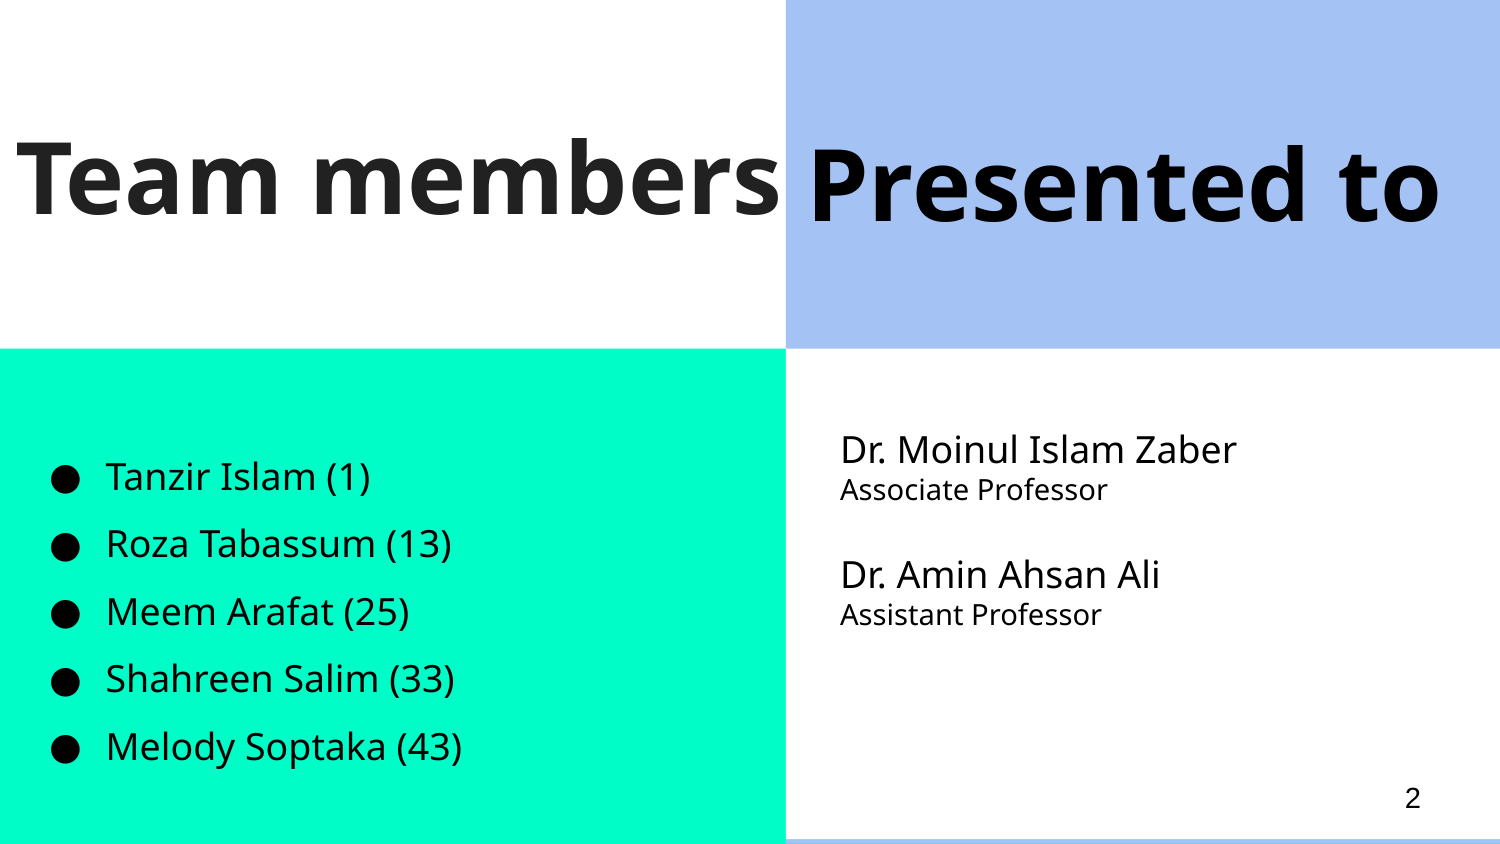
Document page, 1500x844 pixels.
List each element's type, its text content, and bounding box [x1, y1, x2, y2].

text_box [786, 840, 825, 844]
text_box Dr. Moinul Islam Zaber Associate Professor Dr. Amin Ahsan Ali Assistant Professor [825, 366, 1500, 844]
text_box [785, 0, 1500, 348]
title Team members [0, 0, 785, 349]
slide_number 2 [1389, 764, 1480, 830]
text_box Tanzir Islam (1) Roza Tabassum (13) Meem Arafat (25) Shahreen Salim (33) Melody Soptaka (43) [15, 415, 786, 844]
text_box Presented to [791, 0, 1495, 336]
text_box [785, 348, 1500, 840]
